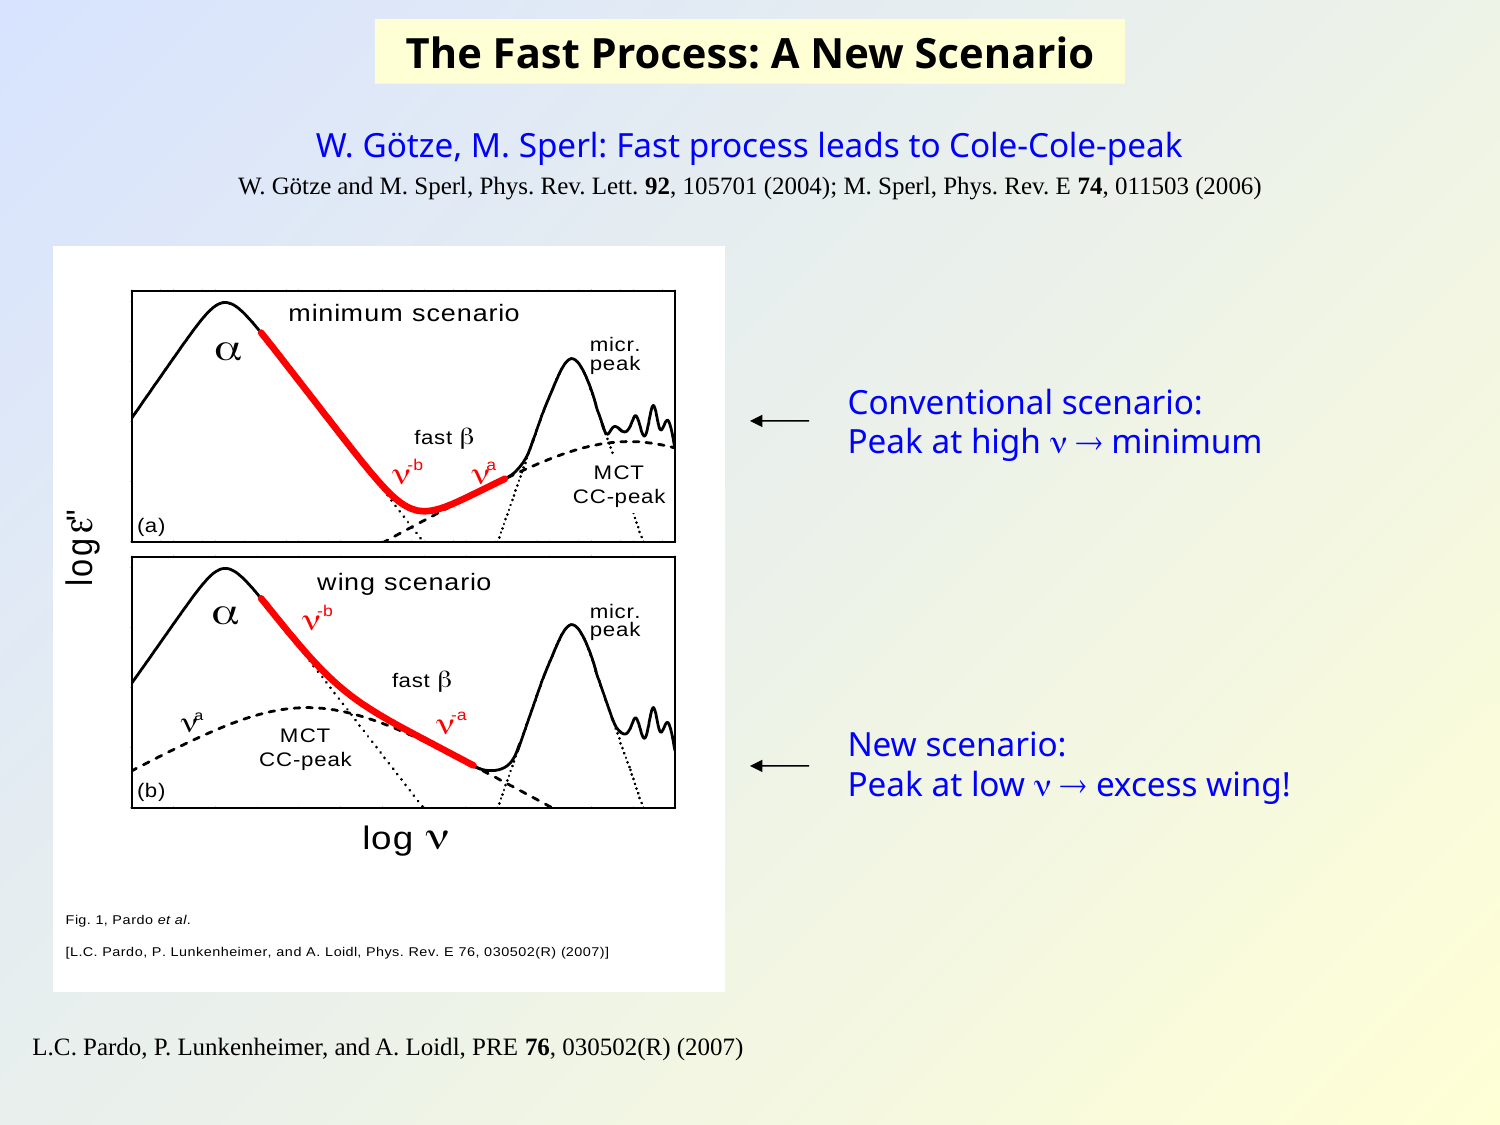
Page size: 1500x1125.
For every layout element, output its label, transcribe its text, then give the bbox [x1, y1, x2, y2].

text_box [52, 245, 725, 993]
text_box New scenario: Peak at low   excess wing! [832, 716, 1500, 811]
text_box L.C. Pardo, P. Lunkenheimer, and A. Loidl, PRE 76, 030502(R) (2007) [17, 1023, 786, 1068]
text_box [750, 759, 810, 773]
text_box The Fast Process: A New Scenario [374, 19, 1125, 84]
text_box Conventional scenario: Peak at high   minimum [832, 373, 1500, 468]
text_box [750, 414, 810, 428]
text_box W. Götze, M. Sperl: Fast process leads to Cole-Cole-peak W. Götze and M. Sperl, Phys. Rev. Lett. 92, 105701 (2004); M. Sperl, Phys. Rev. E 74, 011503 (2006) [177, 116, 1323, 207]
